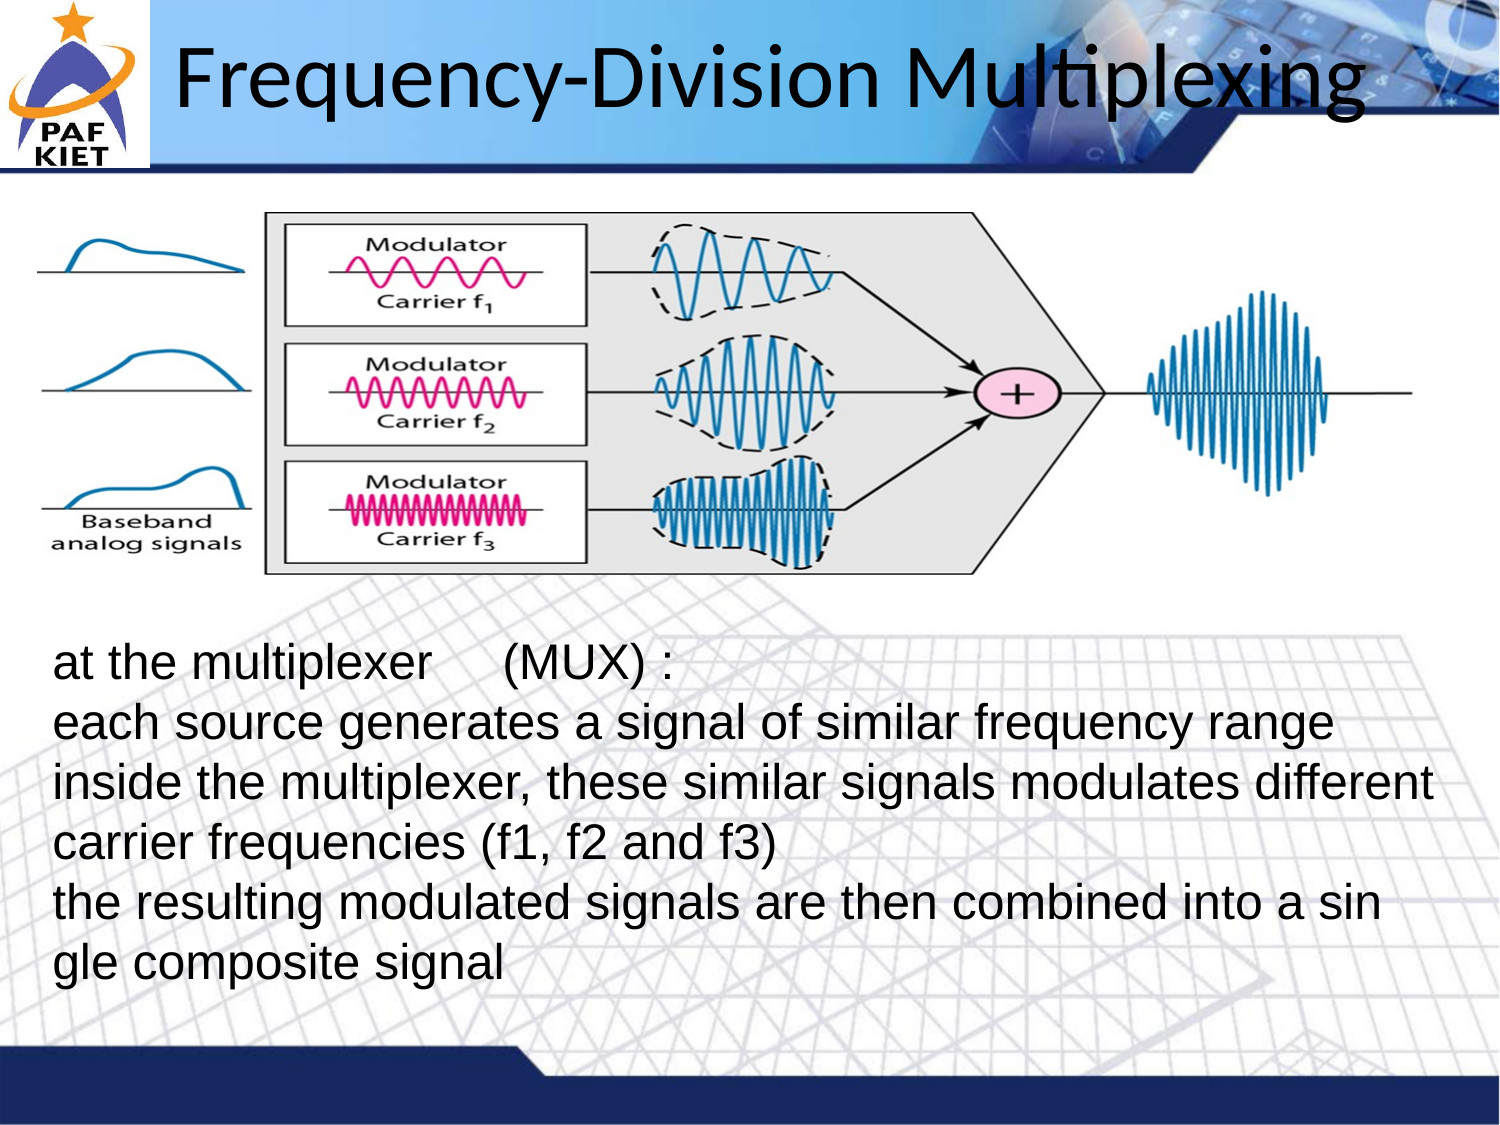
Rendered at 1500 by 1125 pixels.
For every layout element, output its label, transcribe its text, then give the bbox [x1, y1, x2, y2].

text_box at the multiplexer (MUX) : each source generates a signal of similar frequency range inside the multiplexer, these similar signals modulates different carrier frequencies (f1, f2 and f3) the resulting modulated signals are then combined into a sin gle composite signal [37, 621, 1450, 997]
title Frequency-Division Multiplexing [174, 28, 1386, 189]
picture [0, 0, 1500, 1125]
